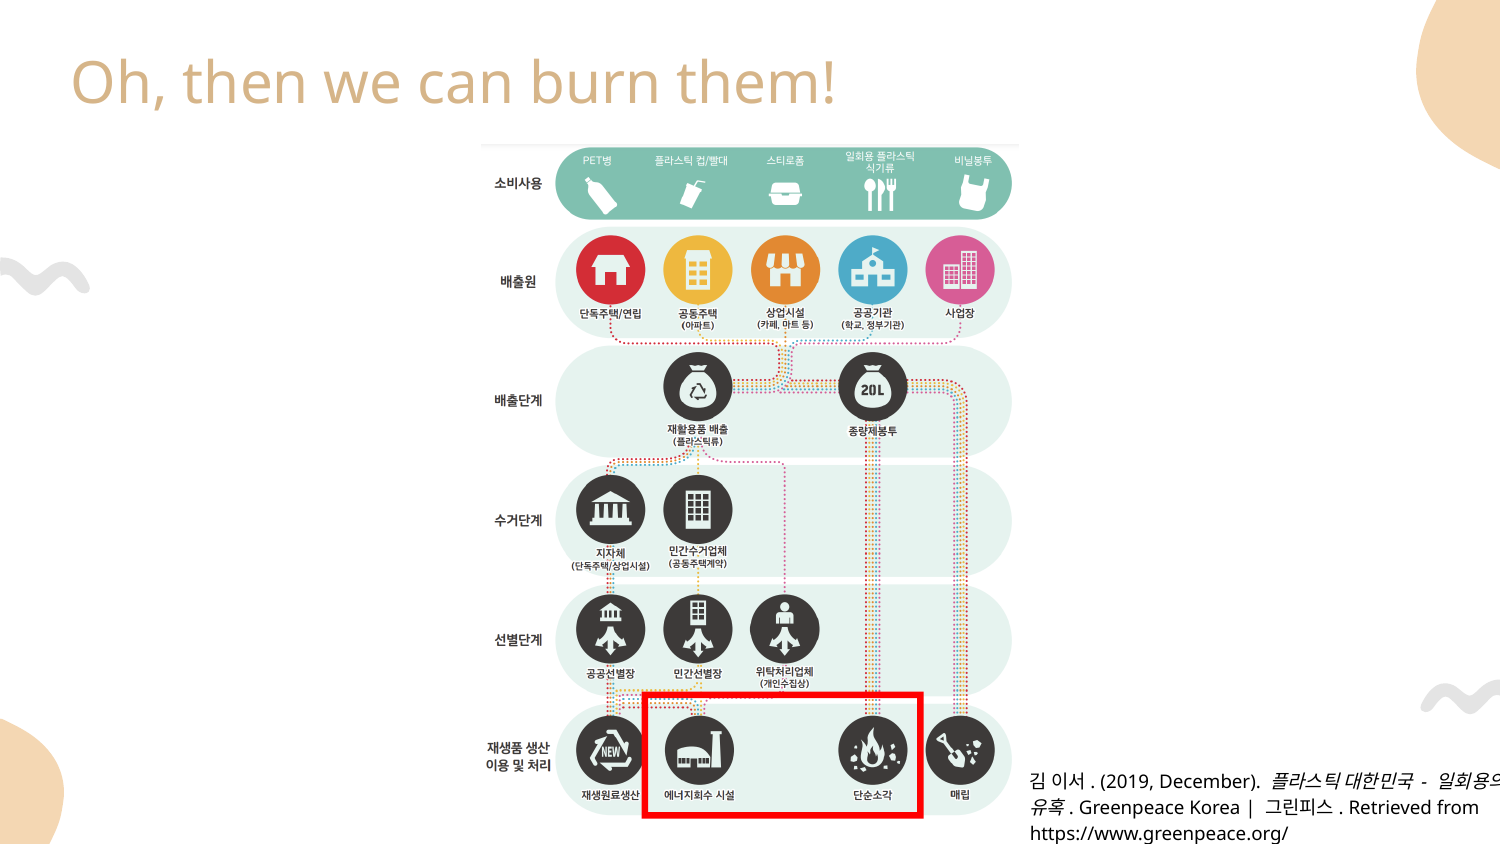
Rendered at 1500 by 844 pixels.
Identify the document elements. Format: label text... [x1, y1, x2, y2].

text_box 김 이서. (2019, December). 플라스틱 대한민국 - 일회용의 유혹. Greenpeace Korea | 그린피스. Retrieved from https://www.greenpeace.org/ [956, 751, 1500, 844]
title Oh, then we can burn them! [55, 40, 1475, 122]
picture [480, 143, 1019, 827]
